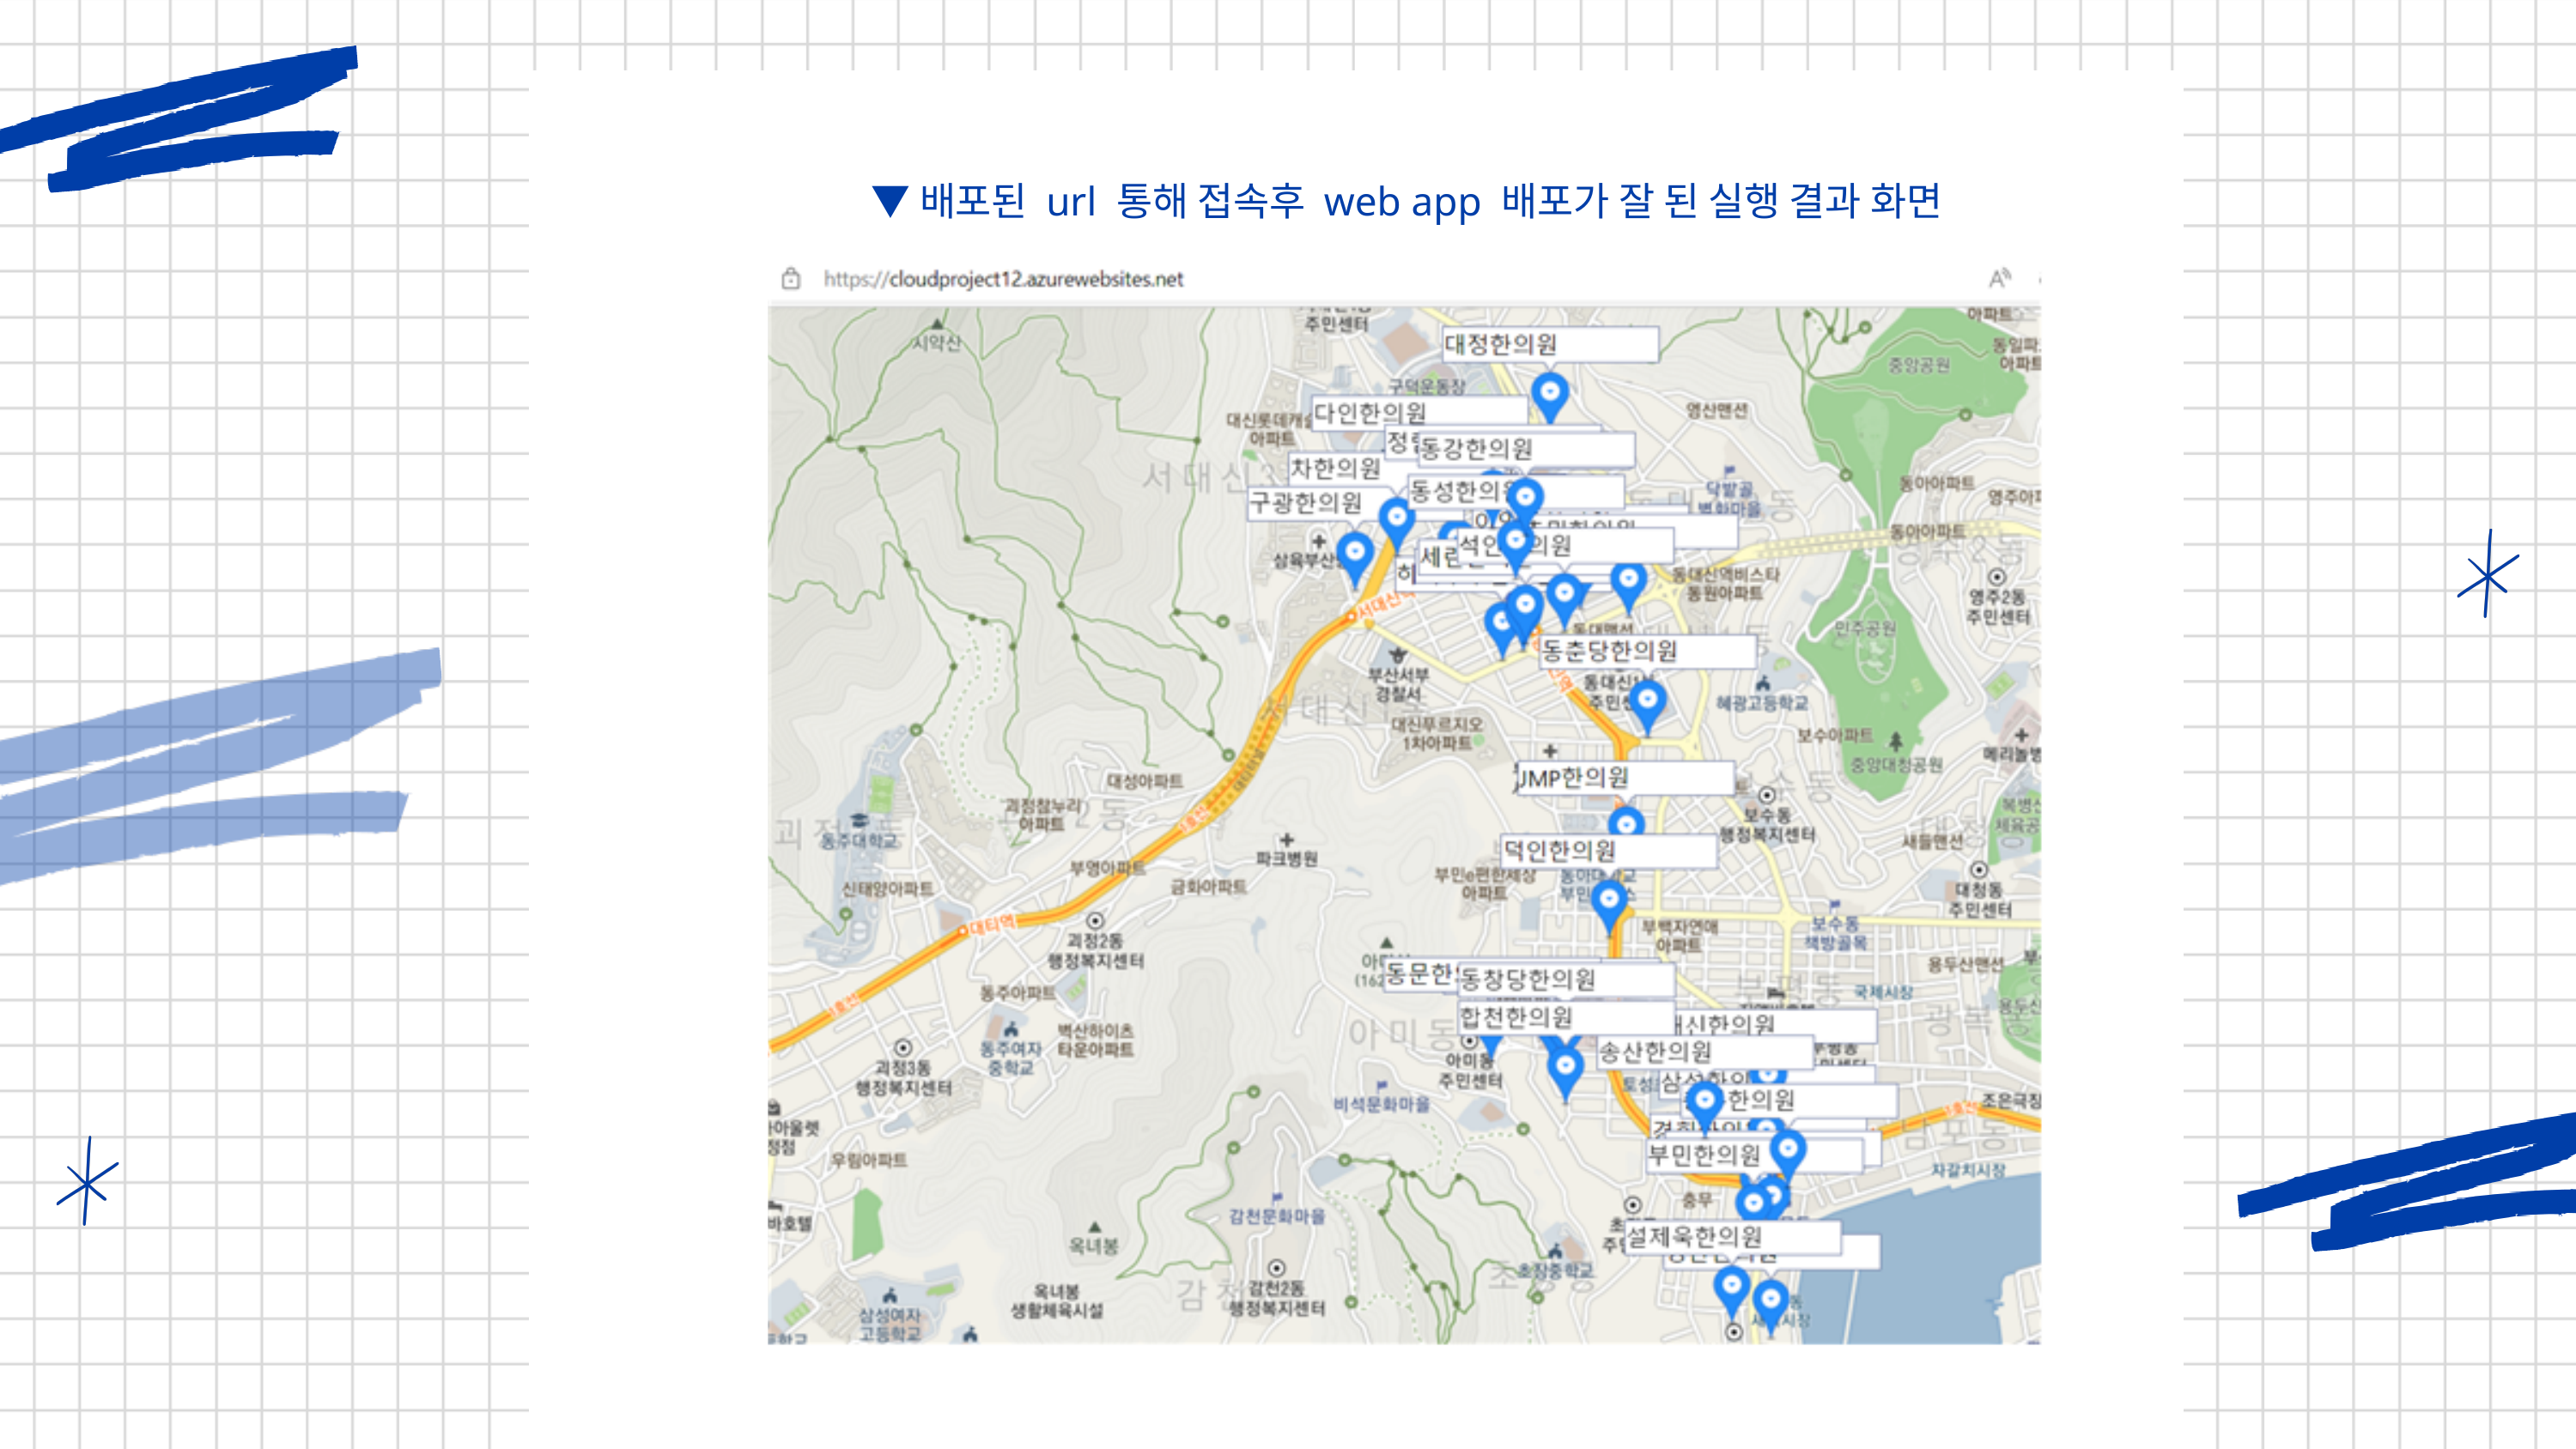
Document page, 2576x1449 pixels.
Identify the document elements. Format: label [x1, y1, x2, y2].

text_box [0, 0, 2576, 1449]
text_box [2233, 1107, 2576, 1258]
text_box [528, 70, 2184, 1449]
text_box [56, 1136, 119, 1226]
text_box [0, 45, 367, 197]
text_box [1038, 1273, 1538, 1361]
text_box [2457, 529, 2520, 618]
text_box [0, 646, 456, 891]
